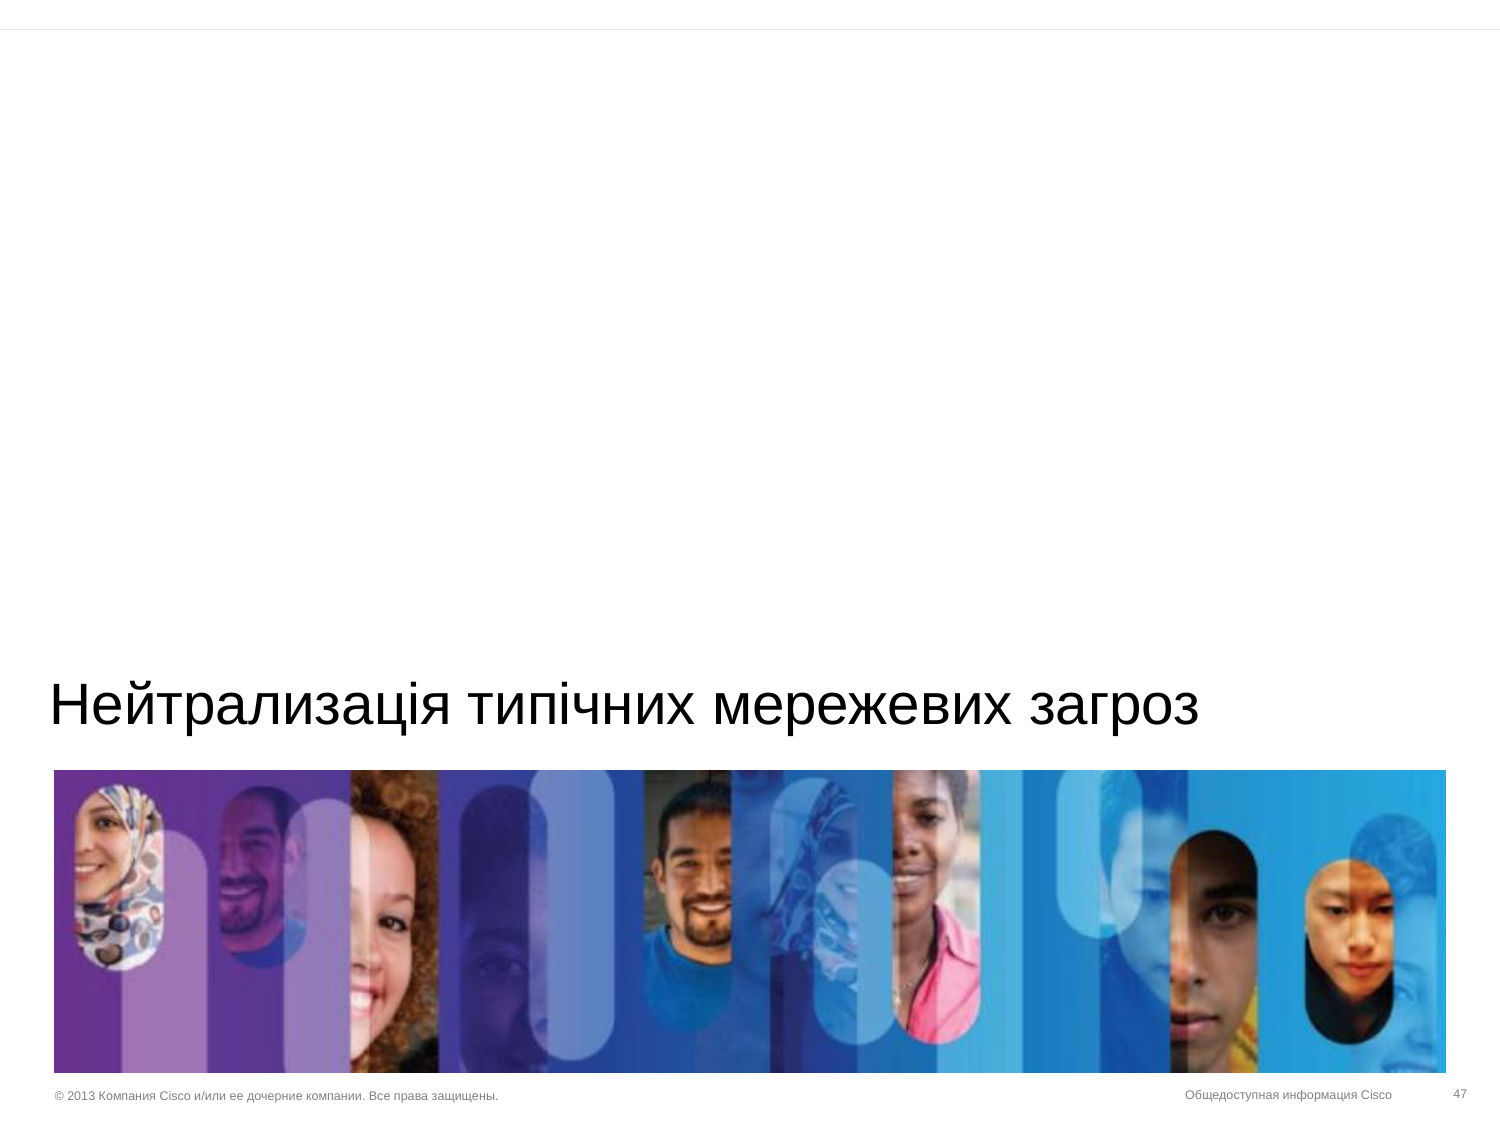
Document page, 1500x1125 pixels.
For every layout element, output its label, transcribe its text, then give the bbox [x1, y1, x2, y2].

picture [54, 770, 1446, 1073]
title Нейтрализація типічних мережевих загроз [36, 65, 1439, 744]
